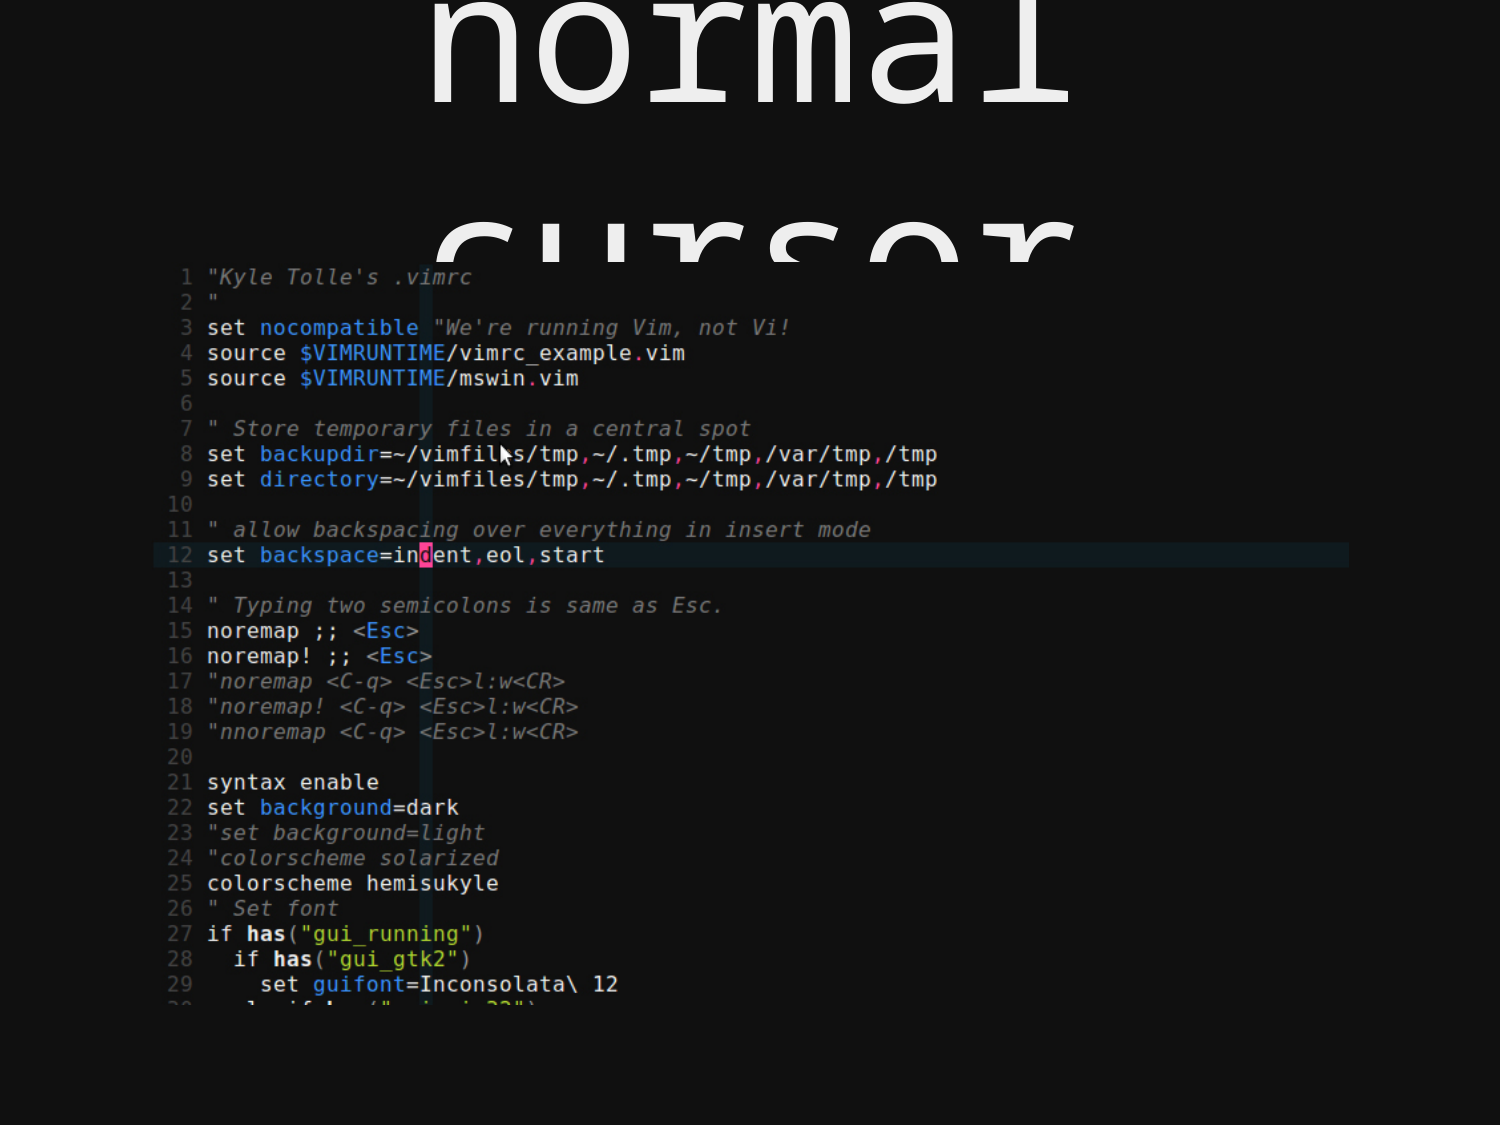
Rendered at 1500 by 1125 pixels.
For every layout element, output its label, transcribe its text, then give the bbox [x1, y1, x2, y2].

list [151, 262, 1349, 1006]
title normal cursor [75, 45, 1425, 233]
